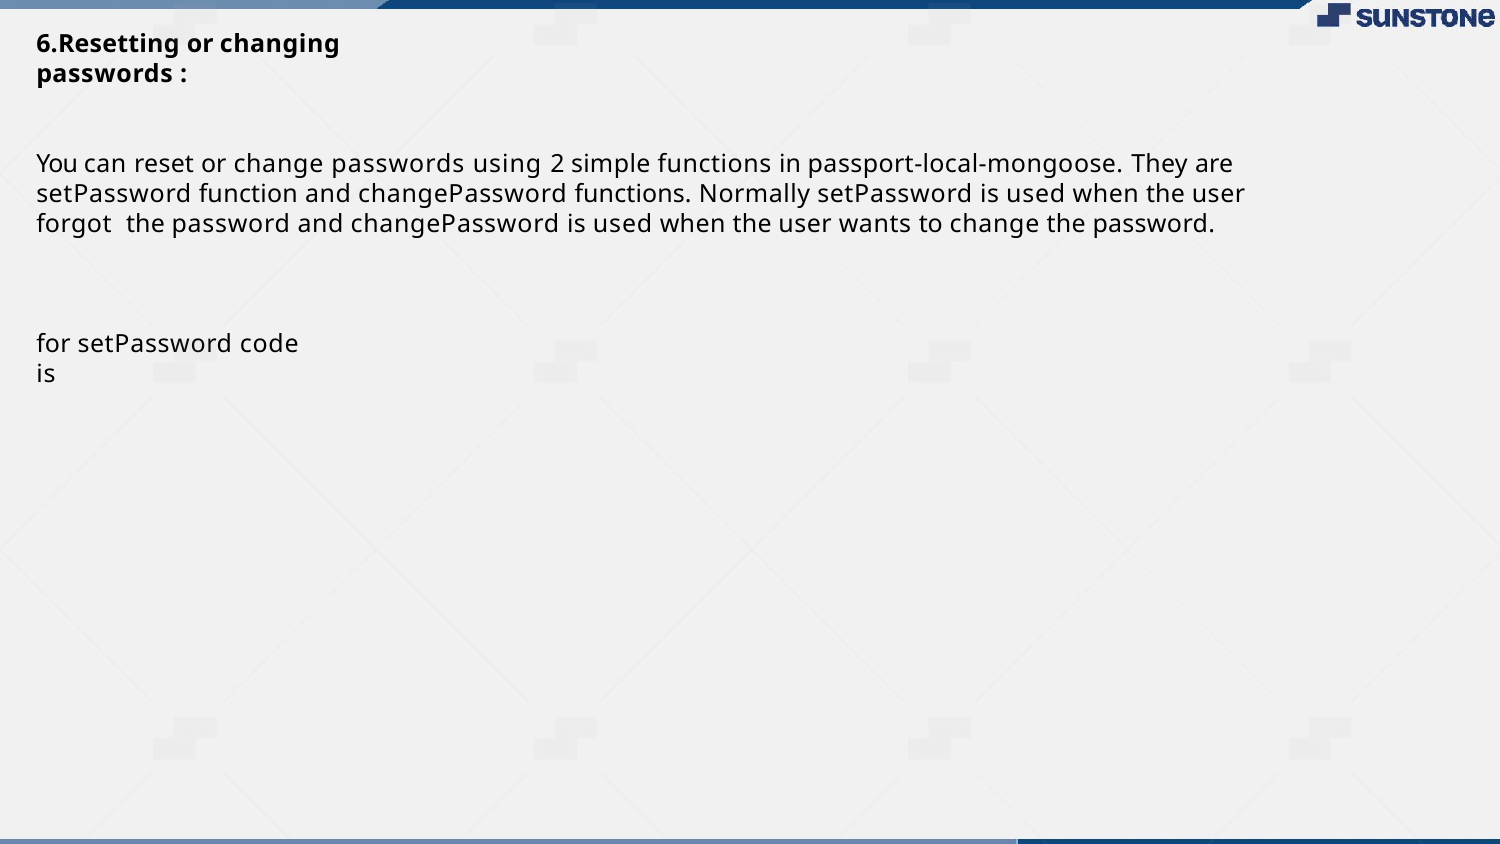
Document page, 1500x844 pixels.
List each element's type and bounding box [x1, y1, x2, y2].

text_box [0, 0, 1500, 844]
